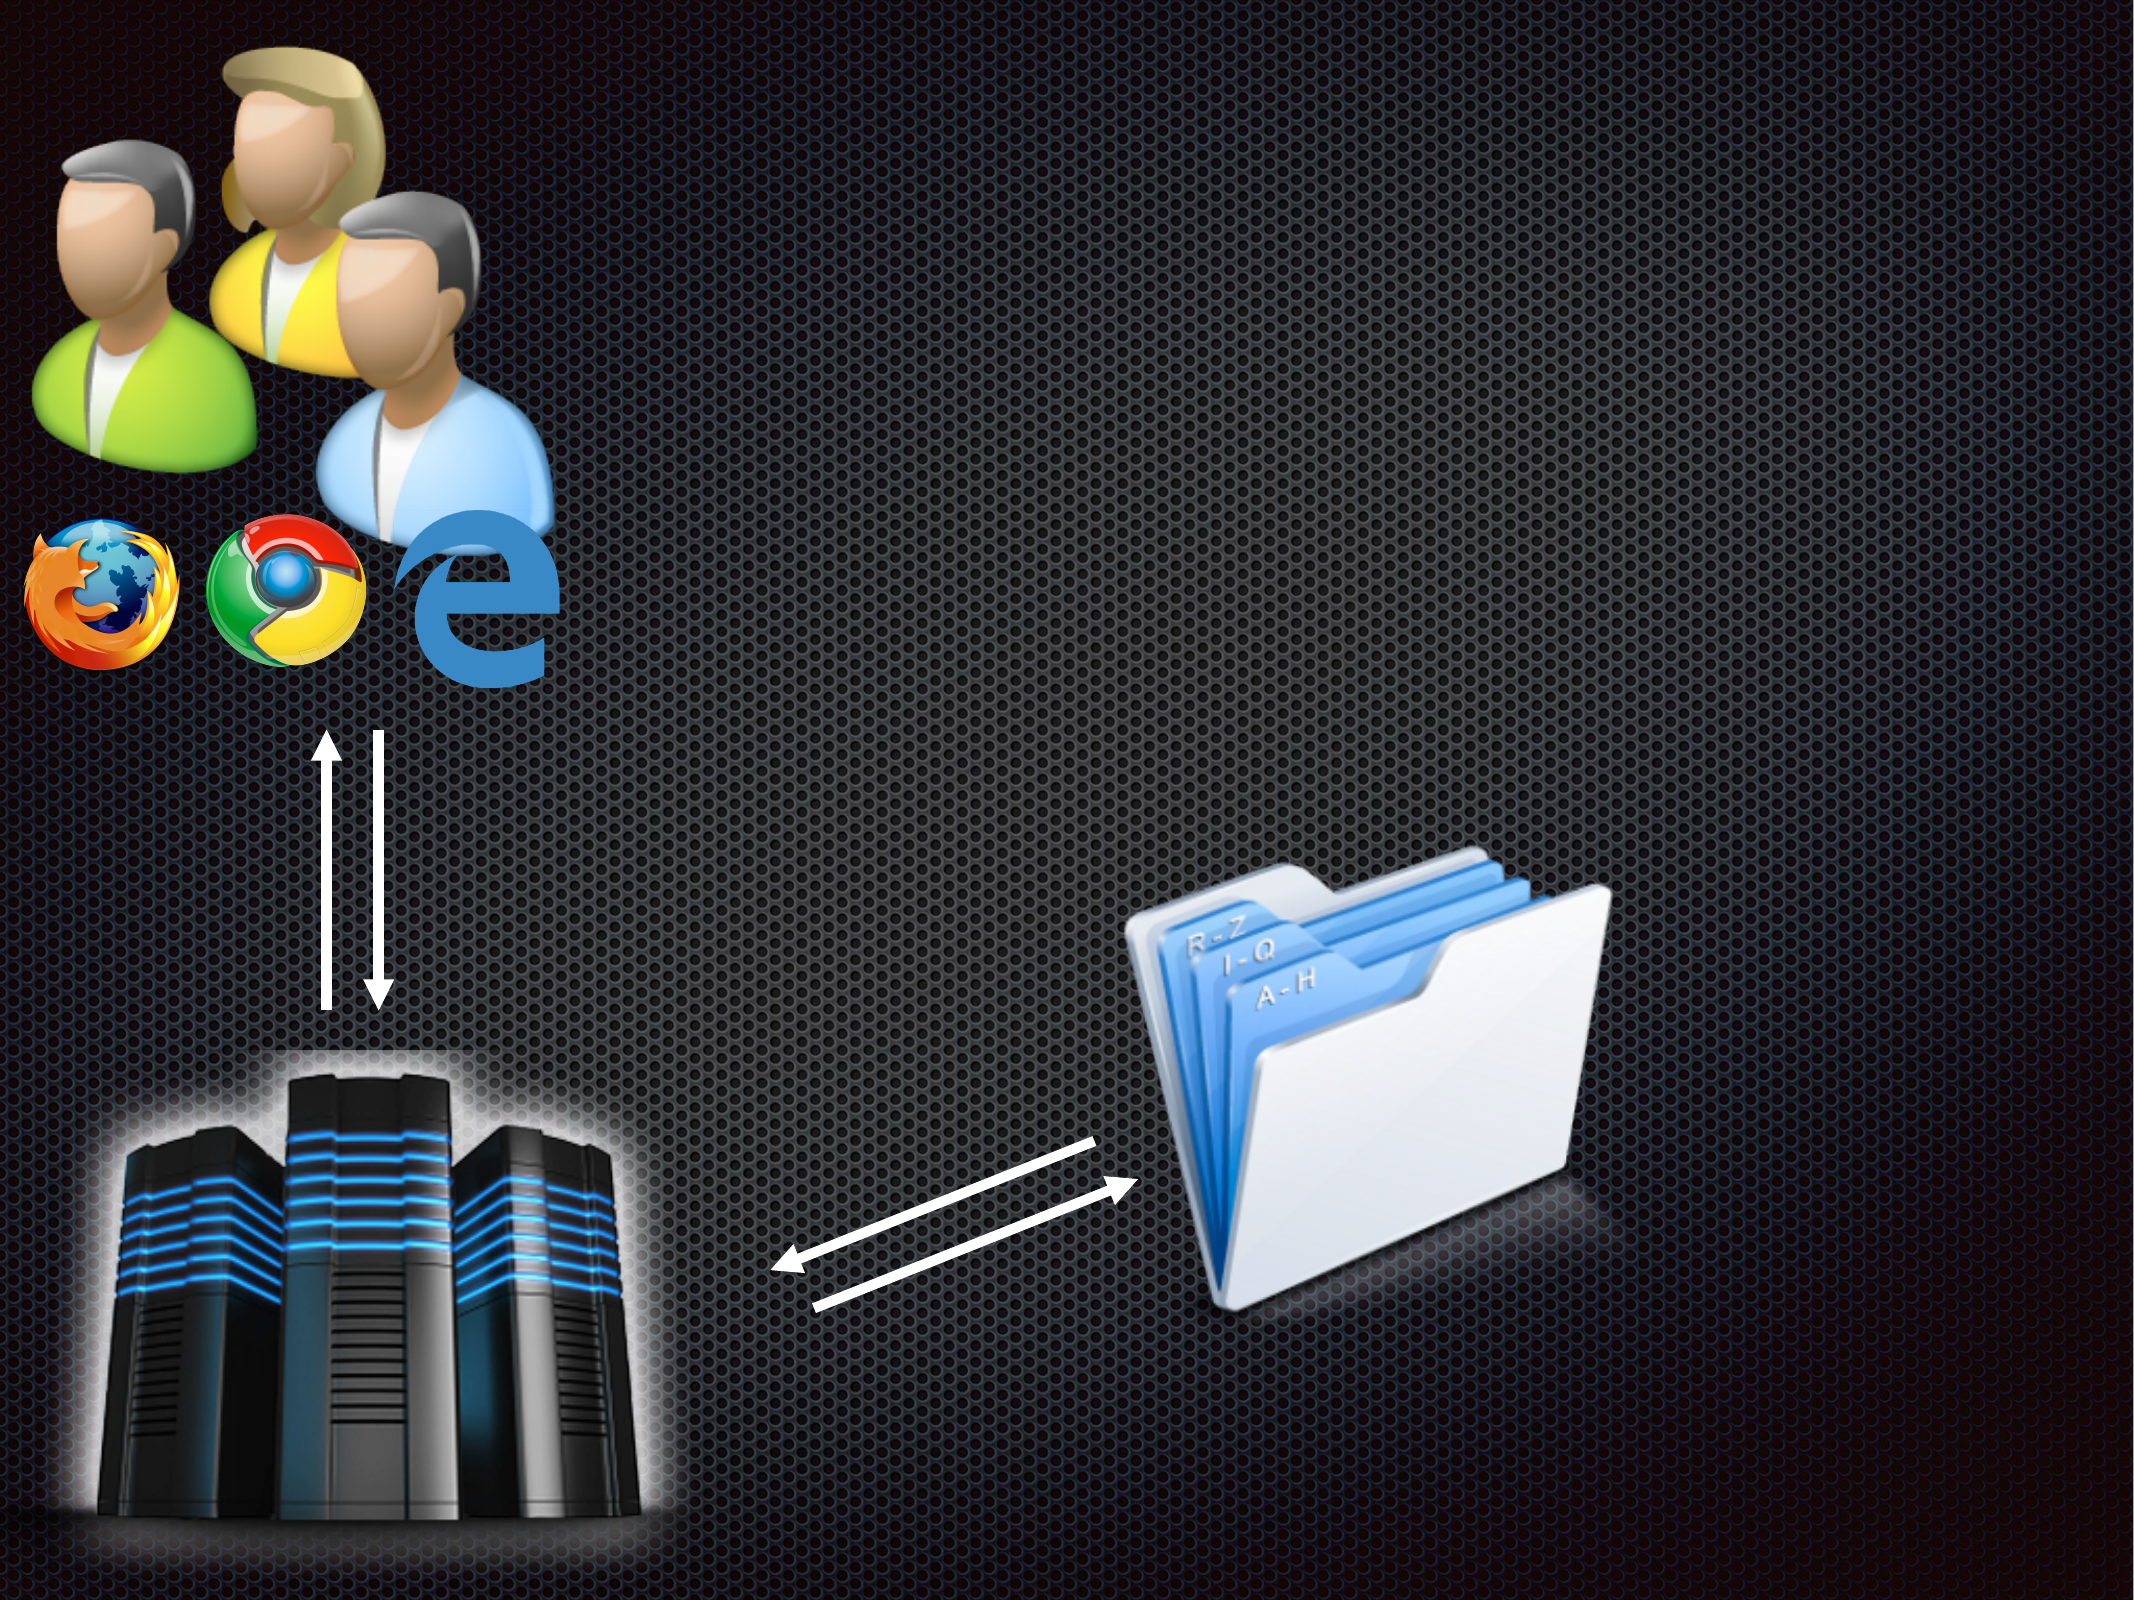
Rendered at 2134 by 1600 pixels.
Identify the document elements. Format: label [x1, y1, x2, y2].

text_box [372, 729, 385, 1011]
picture [0, 0, 2134, 1600]
text_box [770, 1140, 1095, 1272]
text_box [19, 506, 570, 693]
text_box [320, 729, 333, 1010]
